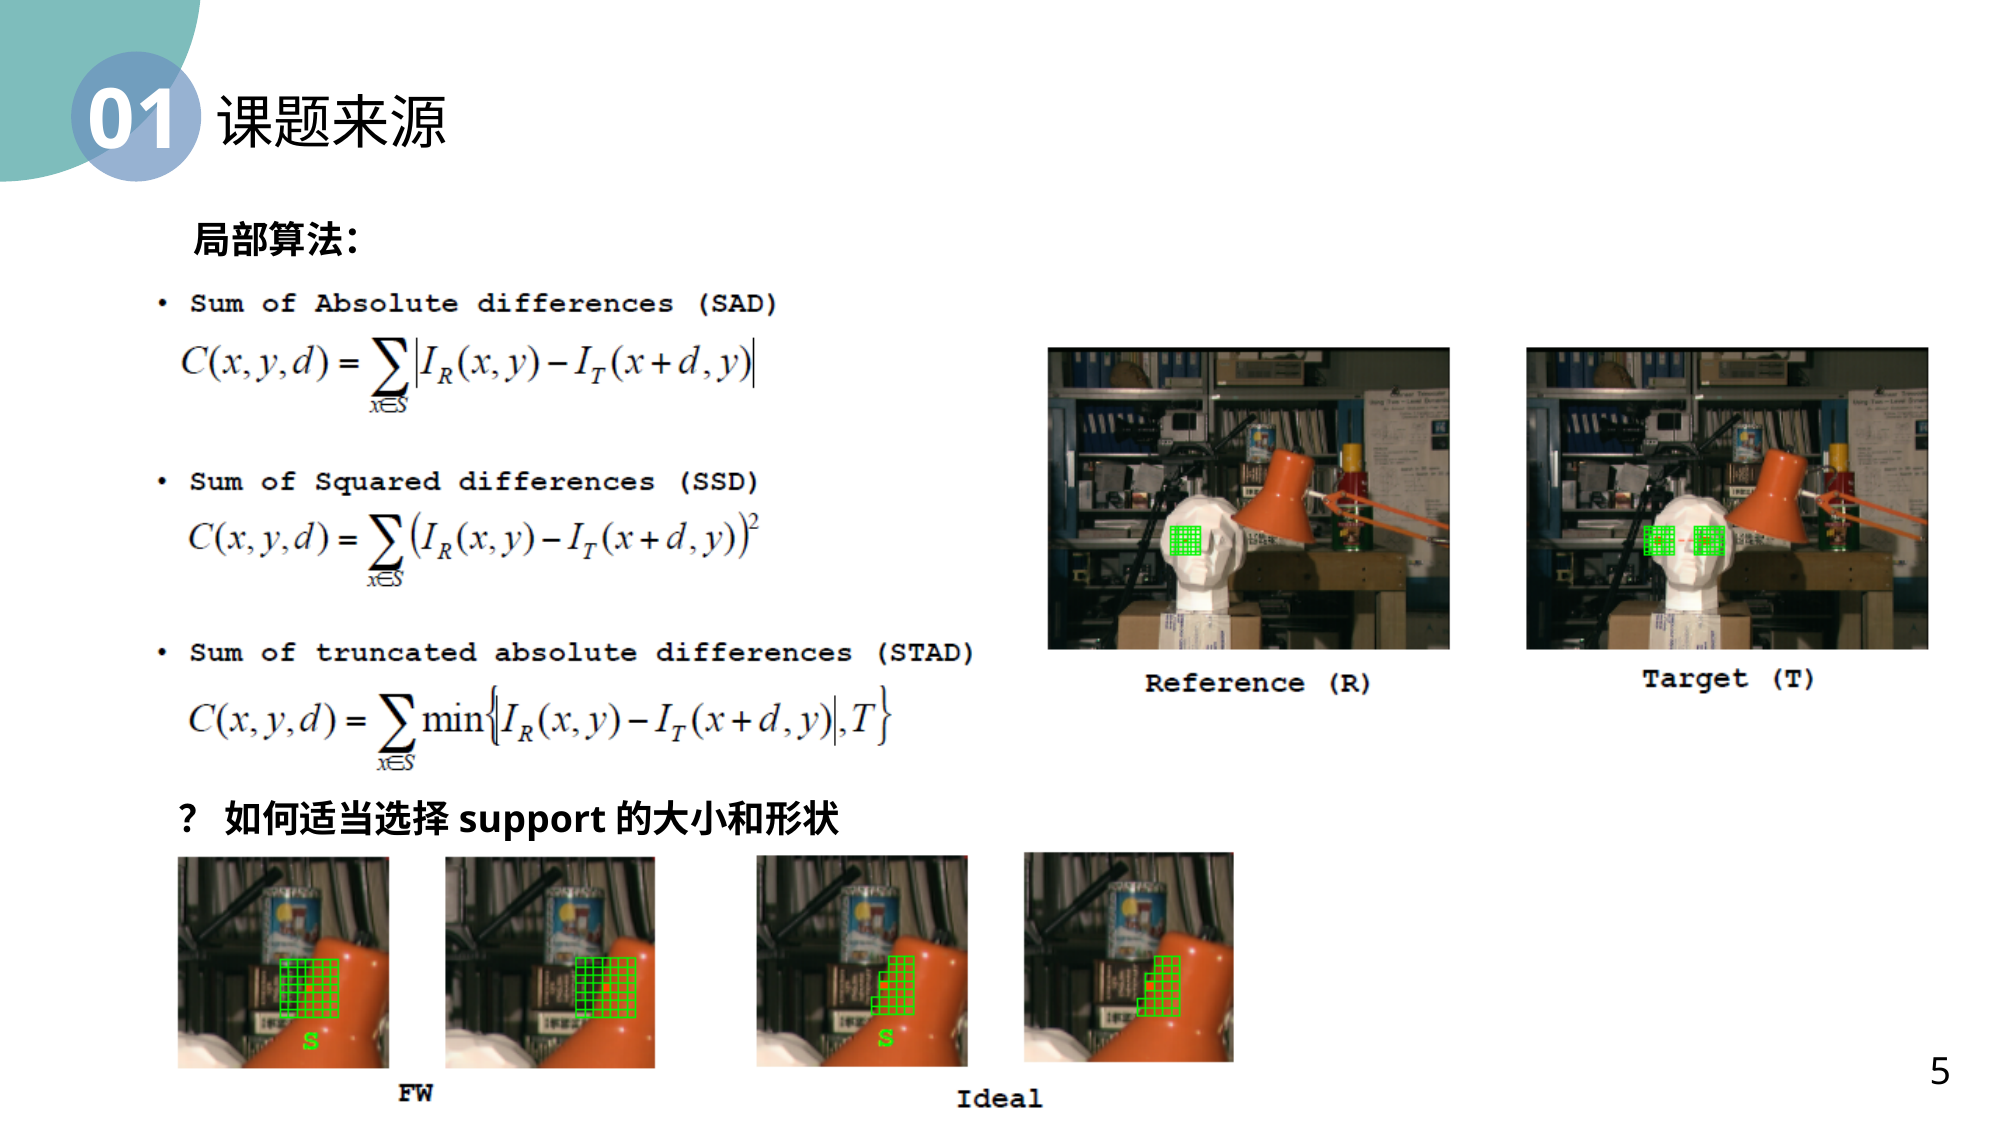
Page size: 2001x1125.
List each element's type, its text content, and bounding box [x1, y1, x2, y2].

text_box [107, 50, 165, 57]
text_box 课题来源 [200, 78, 463, 163]
picture [151, 279, 1000, 779]
text_box [0, 0, 202, 183]
picture [161, 829, 1259, 1125]
text_box 01 [72, 57, 198, 173]
picture [1020, 321, 1963, 714]
text_box ？ 如何适当选择support的大小和形状 [164, 787, 1225, 829]
text_box 局部算法： [179, 208, 1240, 294]
text_box [102, 173, 171, 183]
text_box 5 [1914, 1039, 2000, 1100]
